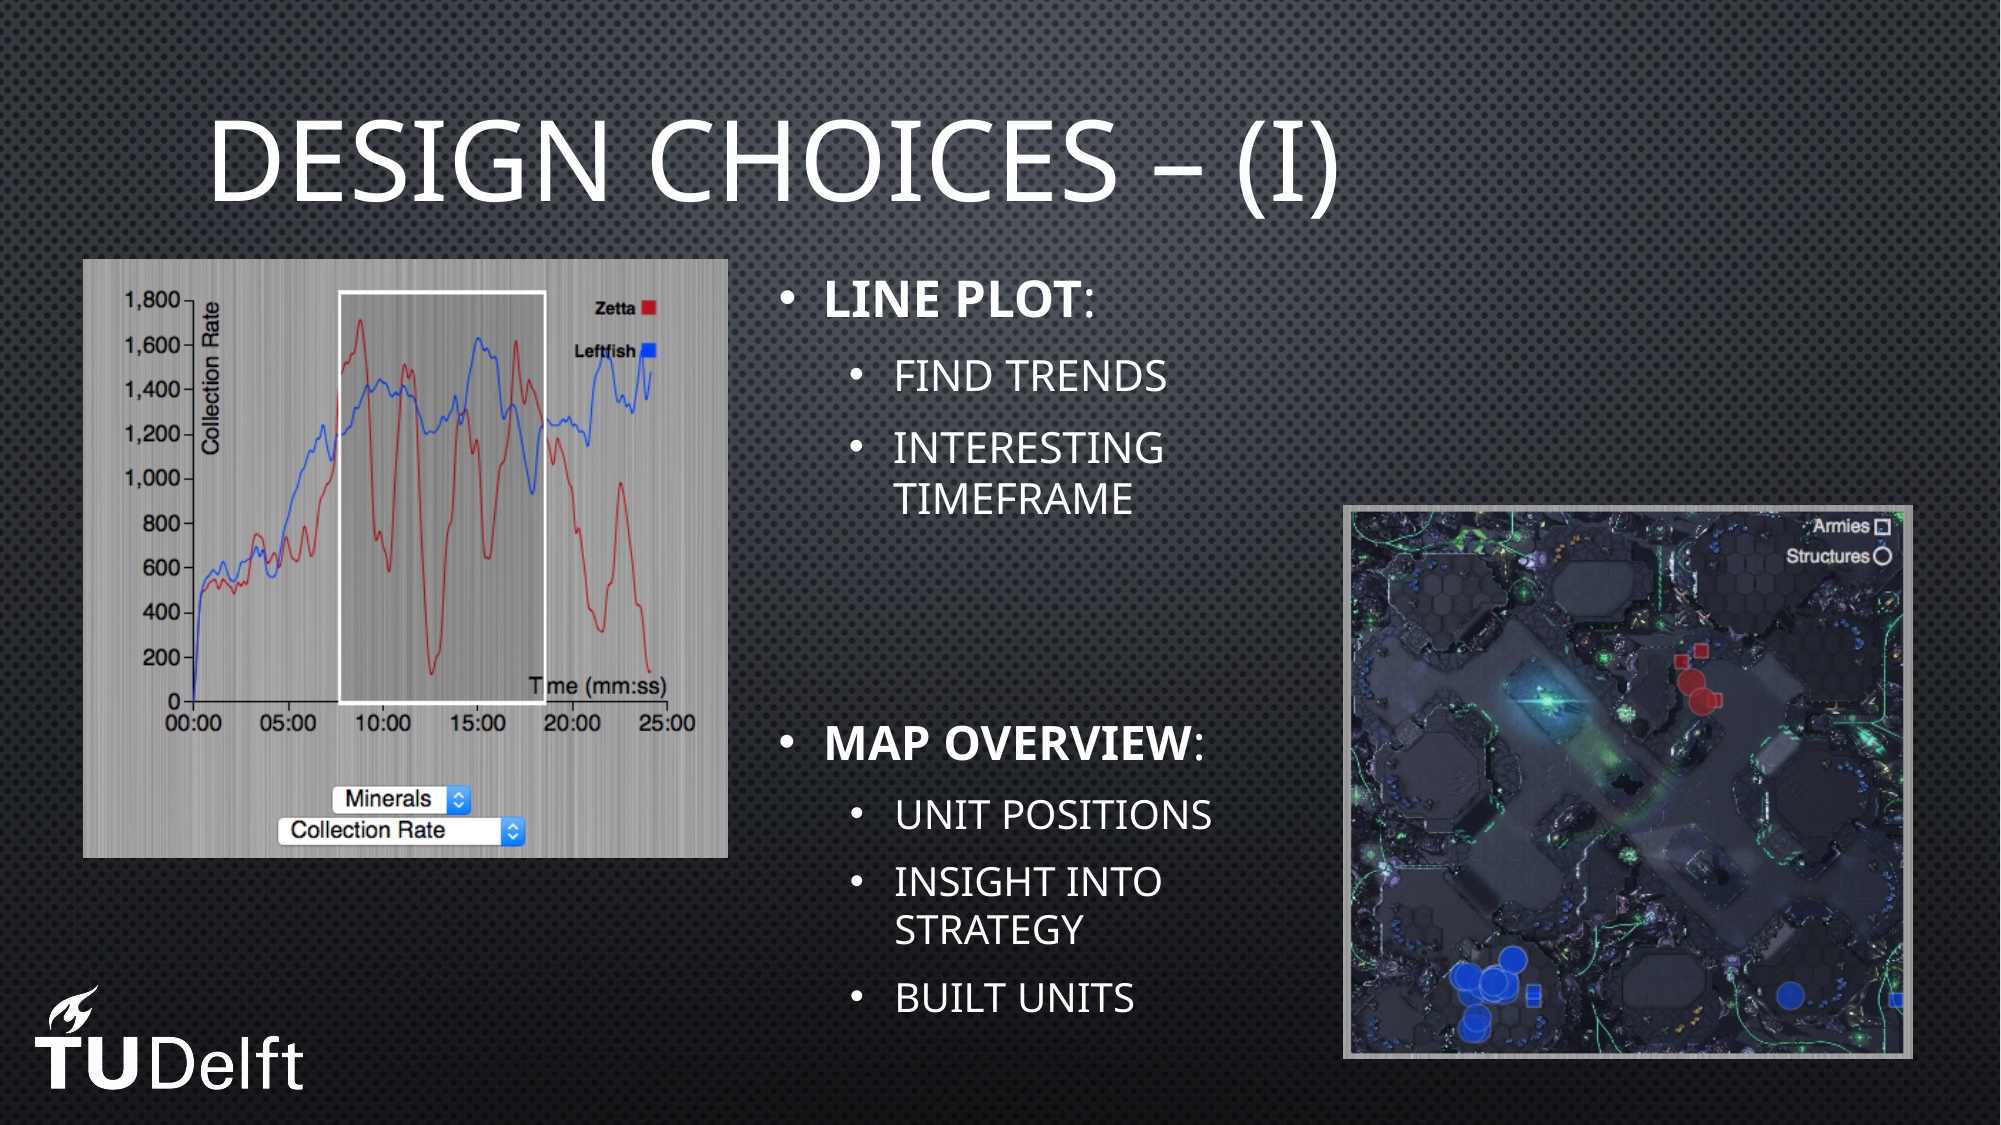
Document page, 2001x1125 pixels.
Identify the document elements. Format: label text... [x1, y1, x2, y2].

picture [30, 983, 309, 1096]
picture [83, 259, 728, 859]
text_box MAP OVERVIEW: Unit positions Insight into Strategy Built units [763, 704, 1308, 1028]
picture [1343, 505, 1914, 1059]
title Design Choices – (I) [189, 0, 1815, 313]
list LINE PLOT: Find trends Interesting timeframe [763, 259, 1308, 531]
